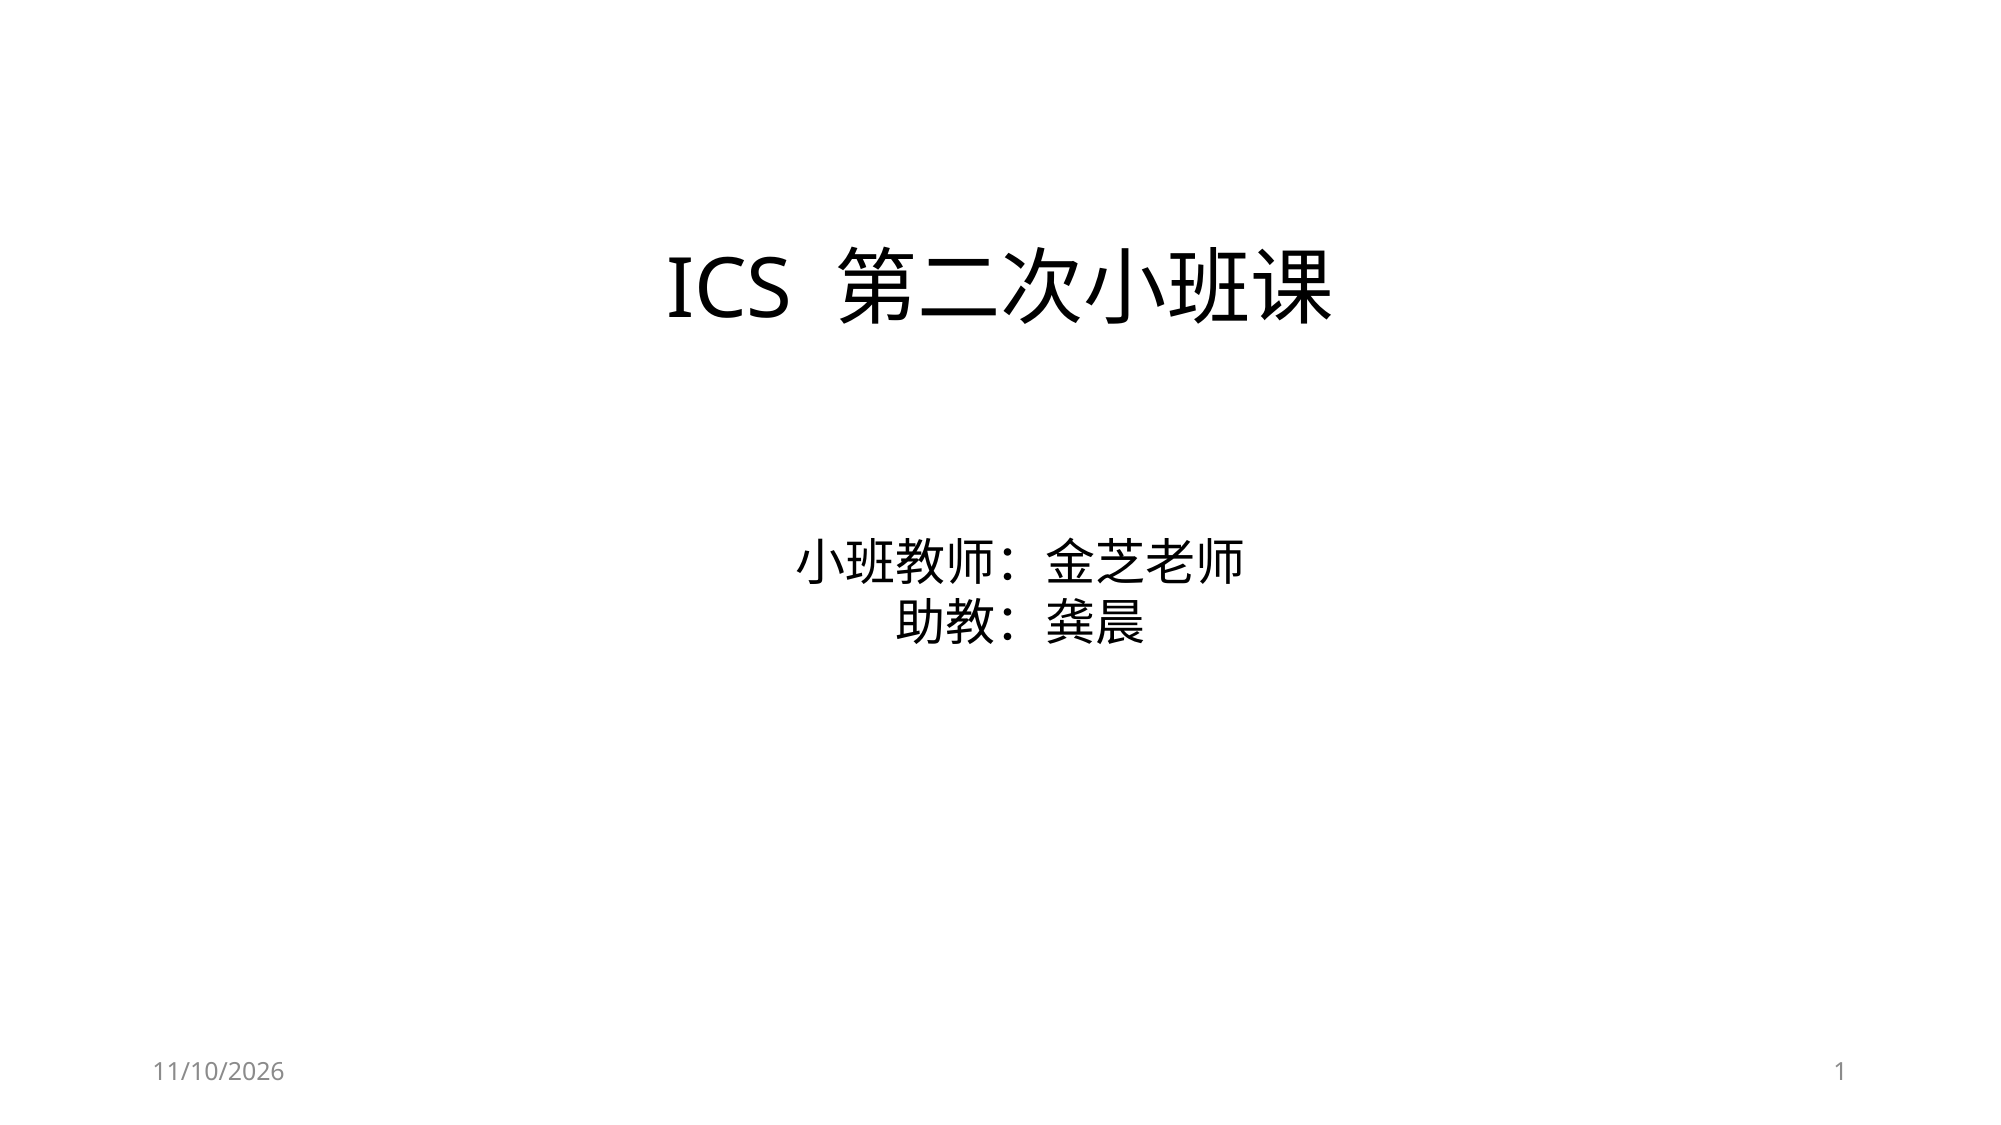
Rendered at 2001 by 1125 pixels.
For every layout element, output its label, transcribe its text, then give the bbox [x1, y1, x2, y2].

text_box ICS 第二次小班课 [651, 226, 1349, 342]
text_box 小班教师：金芝老师 助教：龚晨 [668, 523, 1374, 658]
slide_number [137, 1042, 588, 1103]
slide_number 1 [1412, 1042, 1863, 1103]
